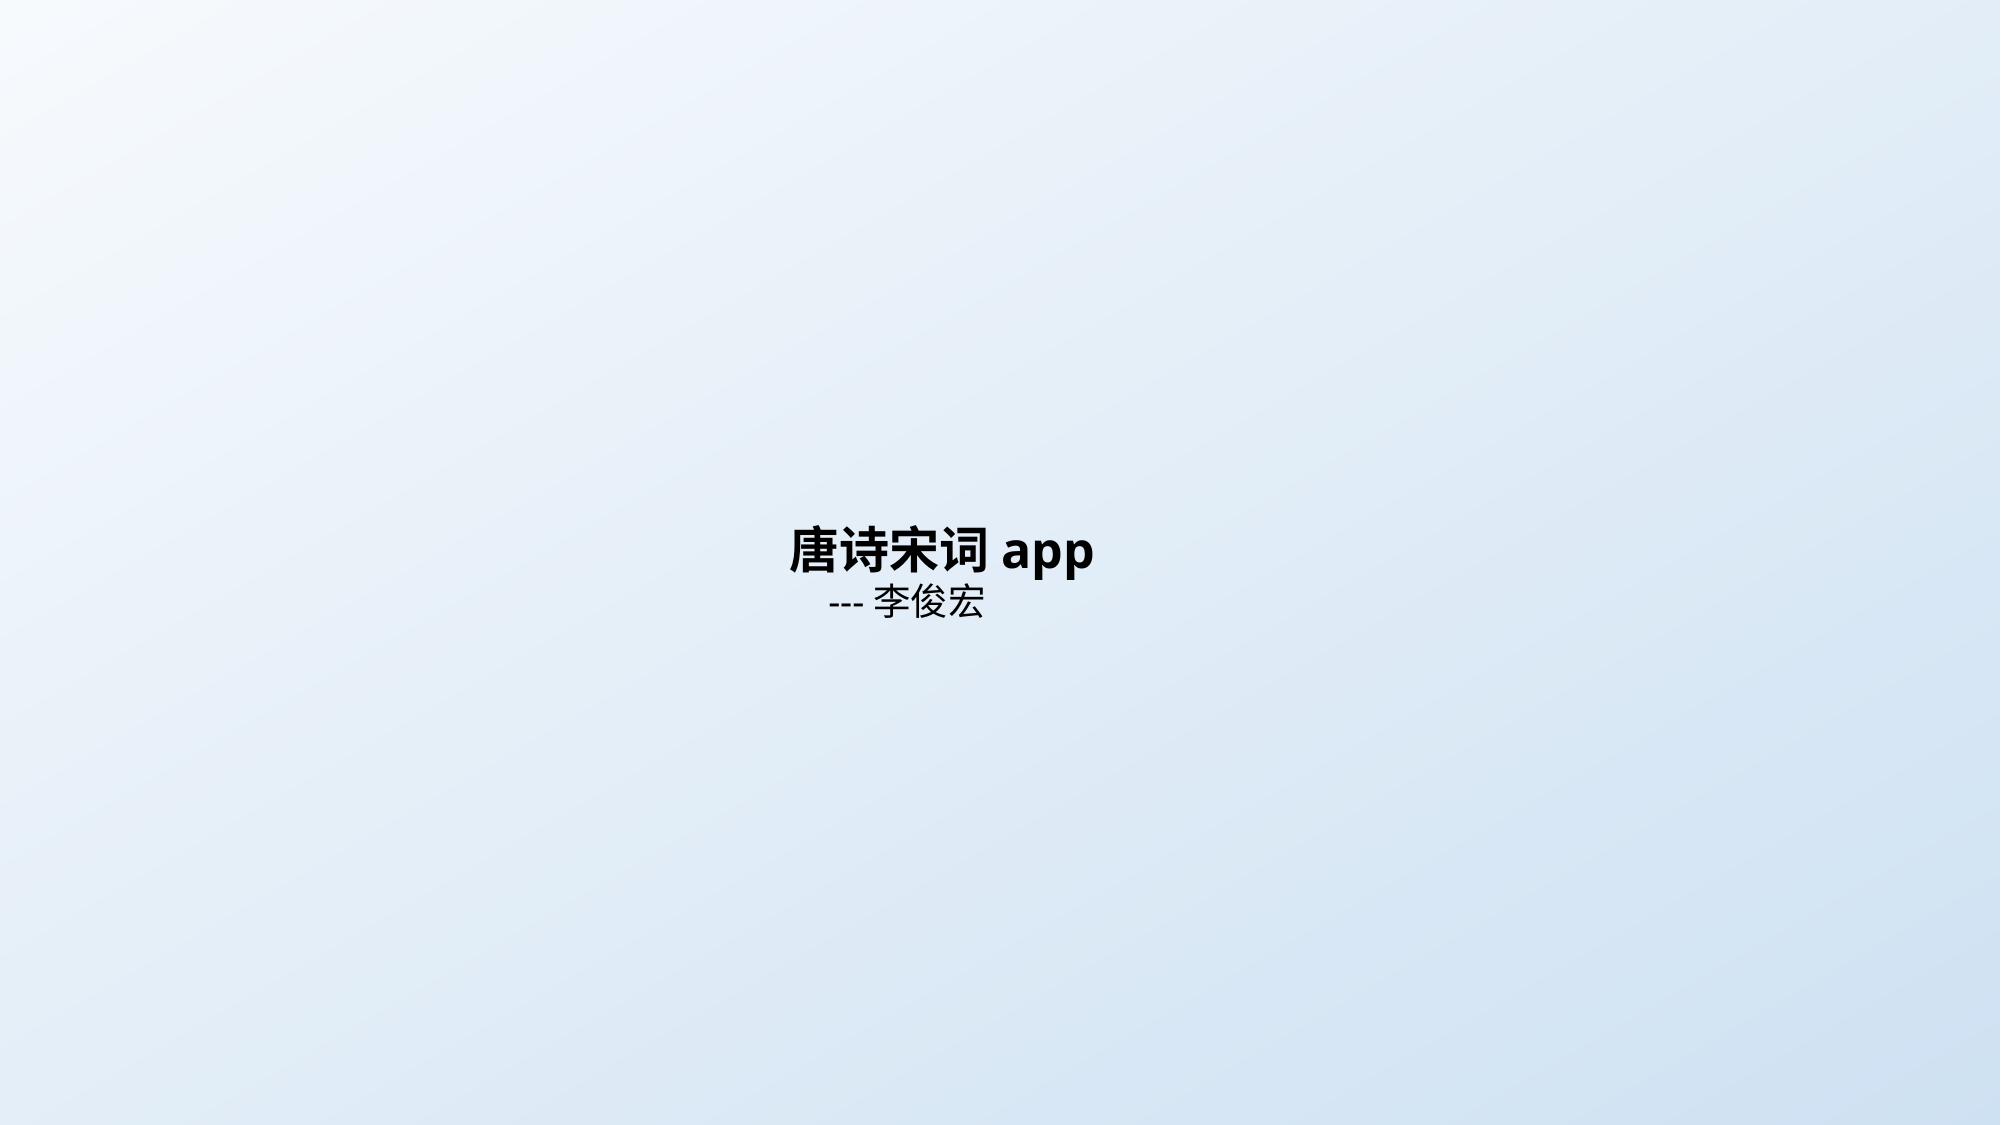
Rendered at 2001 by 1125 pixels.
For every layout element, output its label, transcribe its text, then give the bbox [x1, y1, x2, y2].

text_box 唐诗宋词app ---李俊宏 [774, 510, 1110, 631]
